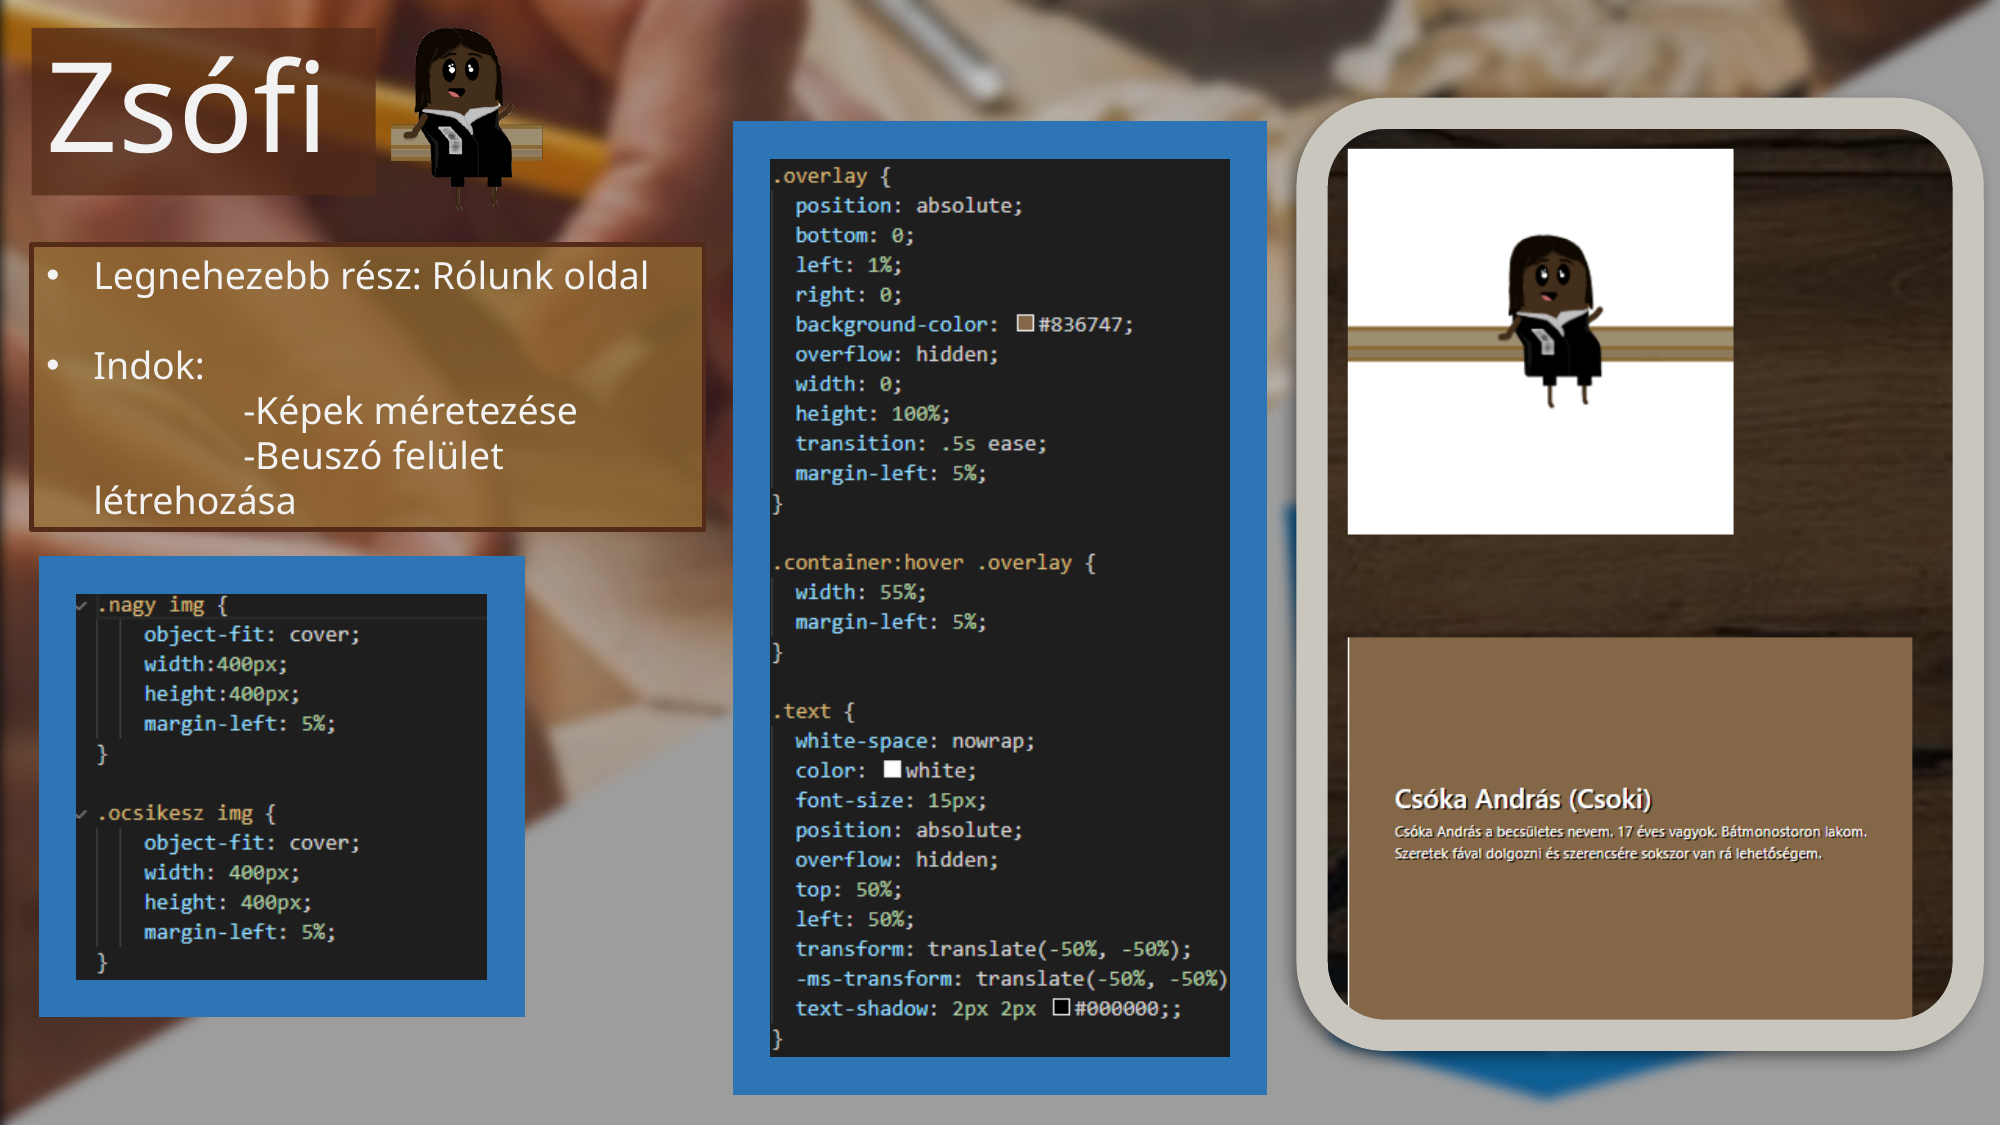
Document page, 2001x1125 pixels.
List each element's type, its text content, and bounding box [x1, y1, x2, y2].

picture [0, 0, 2000, 1125]
text_box Legnehezebb rész: Rólunk oldal Indok: -Képek méretezése -Beuszó felület létrehozása [31, 244, 705, 530]
title Zsófi [31, 27, 376, 196]
